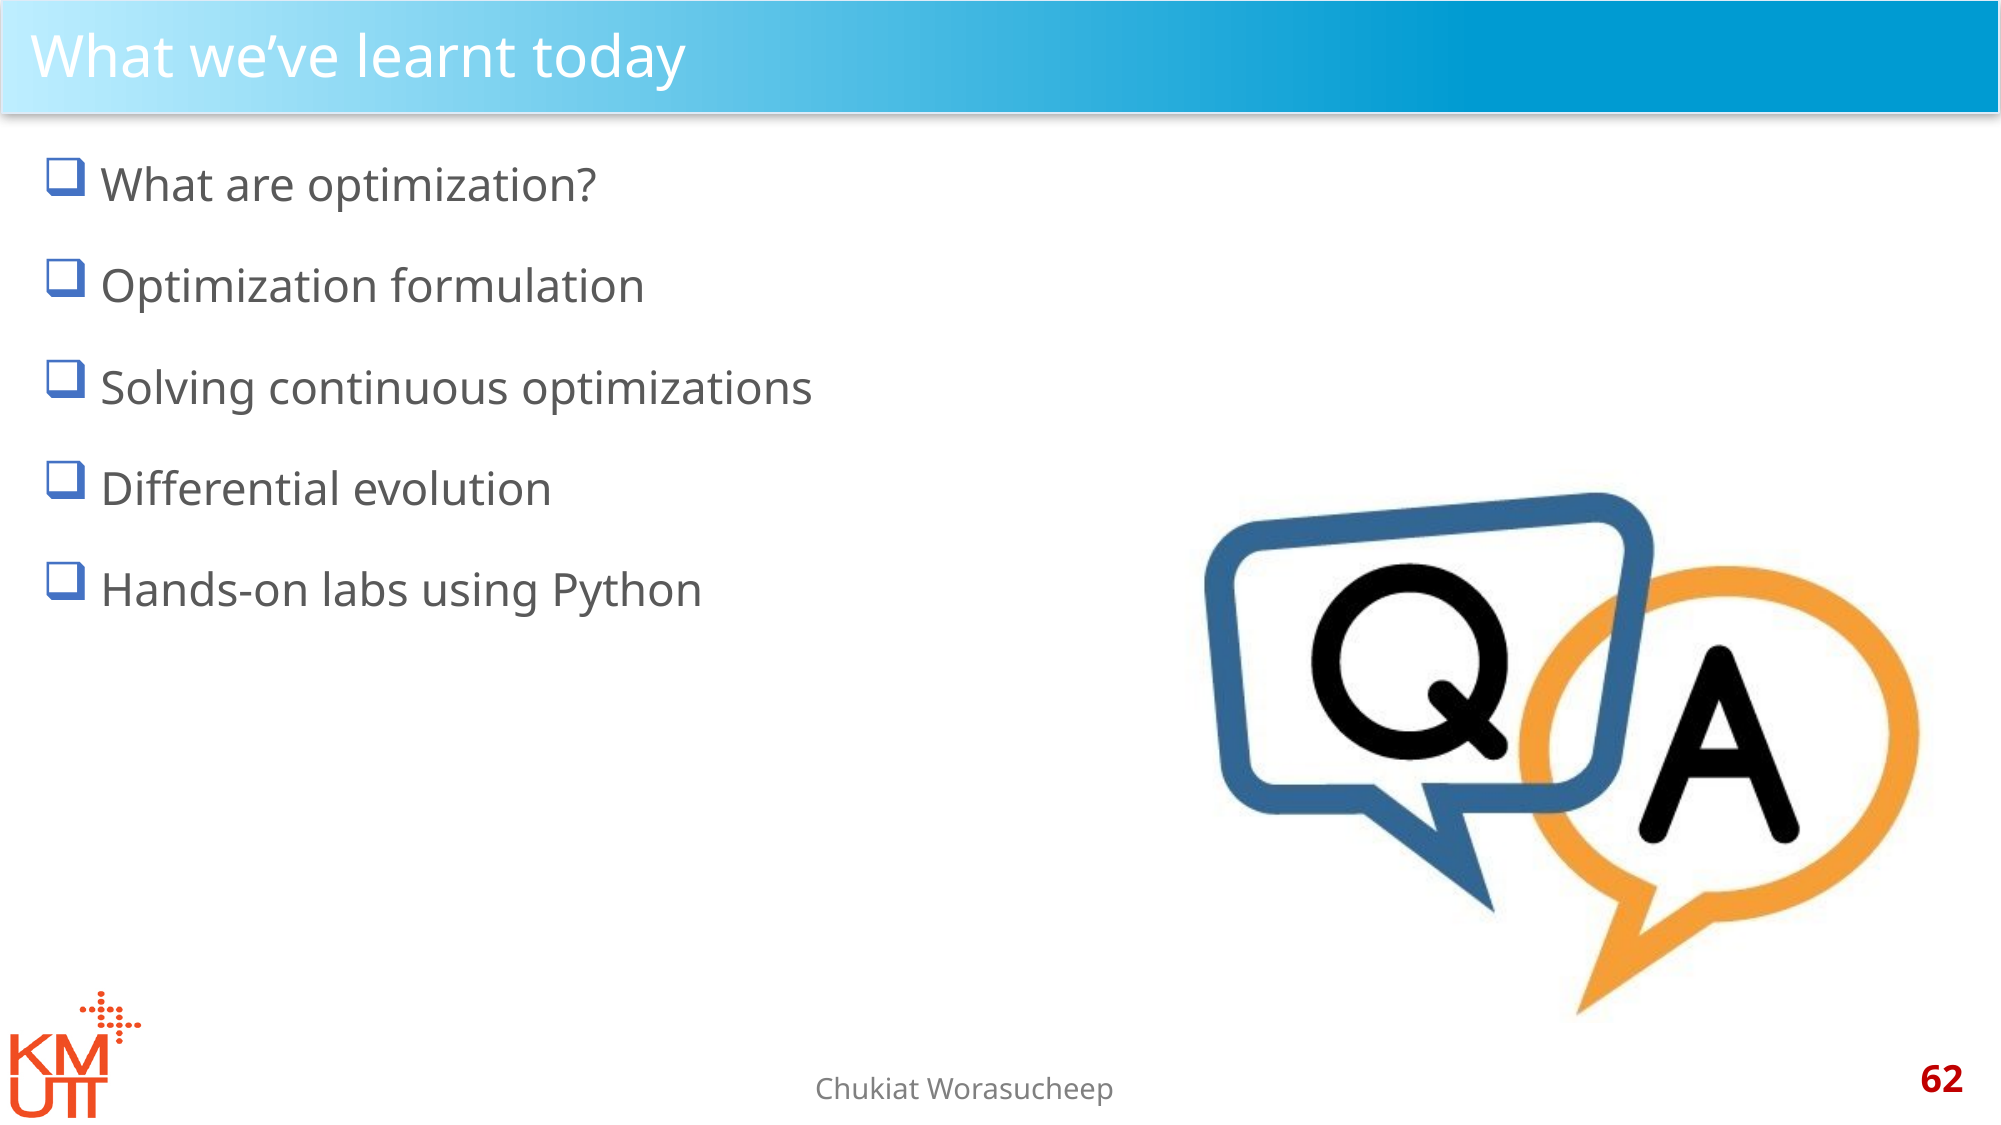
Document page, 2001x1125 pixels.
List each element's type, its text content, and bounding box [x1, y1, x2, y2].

picture [0, 983, 150, 1125]
picture [1162, 455, 1961, 1024]
slide_number 62 [1755, 1053, 1979, 1114]
list What are optimization? Optimization formulation Solving continuous optimizations Differential evolution Hands-on labs using Python [27, 121, 1378, 1043]
footer Chukiat Worasucheep [208, 1057, 1721, 1118]
title What we’ve learnt today [15, 11, 1955, 101]
